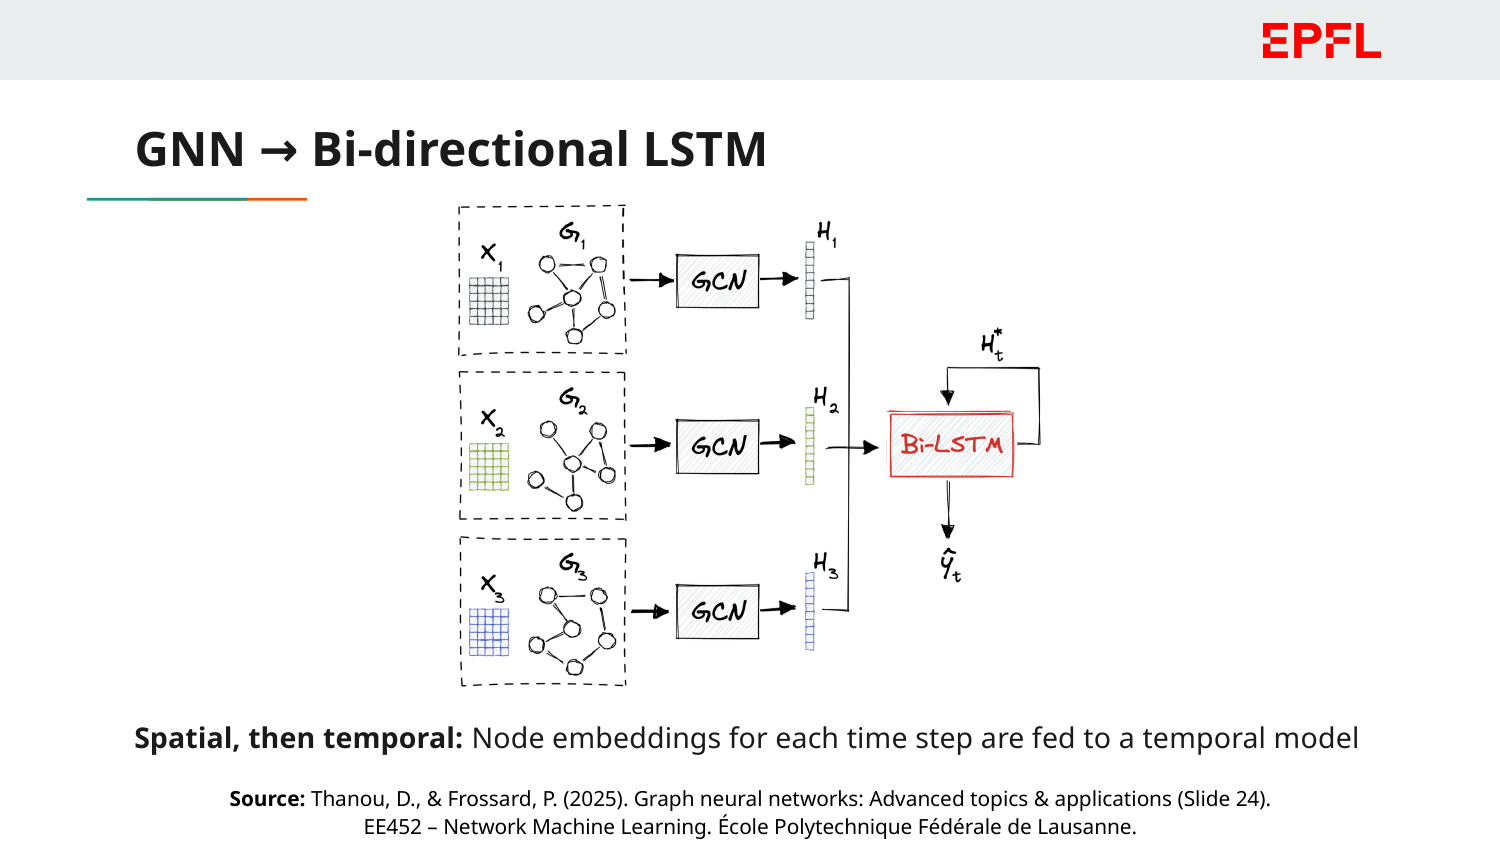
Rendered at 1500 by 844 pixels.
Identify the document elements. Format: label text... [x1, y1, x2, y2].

picture [1263, 22, 1382, 58]
title GNN → Bi-directional LSTM [119, 103, 1381, 192]
text_box Source: Thanou, D., & Frossard, P. (2025). Graph neural networks: Advanced topics & applications (Slide 24). EE452 – Network Machine Learning. École Polytechnique Fédérale de Lausanne. [59, 766, 1441, 844]
list Spatial, then temporal: Node embeddings for each time step are fed to a temporal model [119, 699, 1381, 780]
picture [429, 191, 1071, 713]
